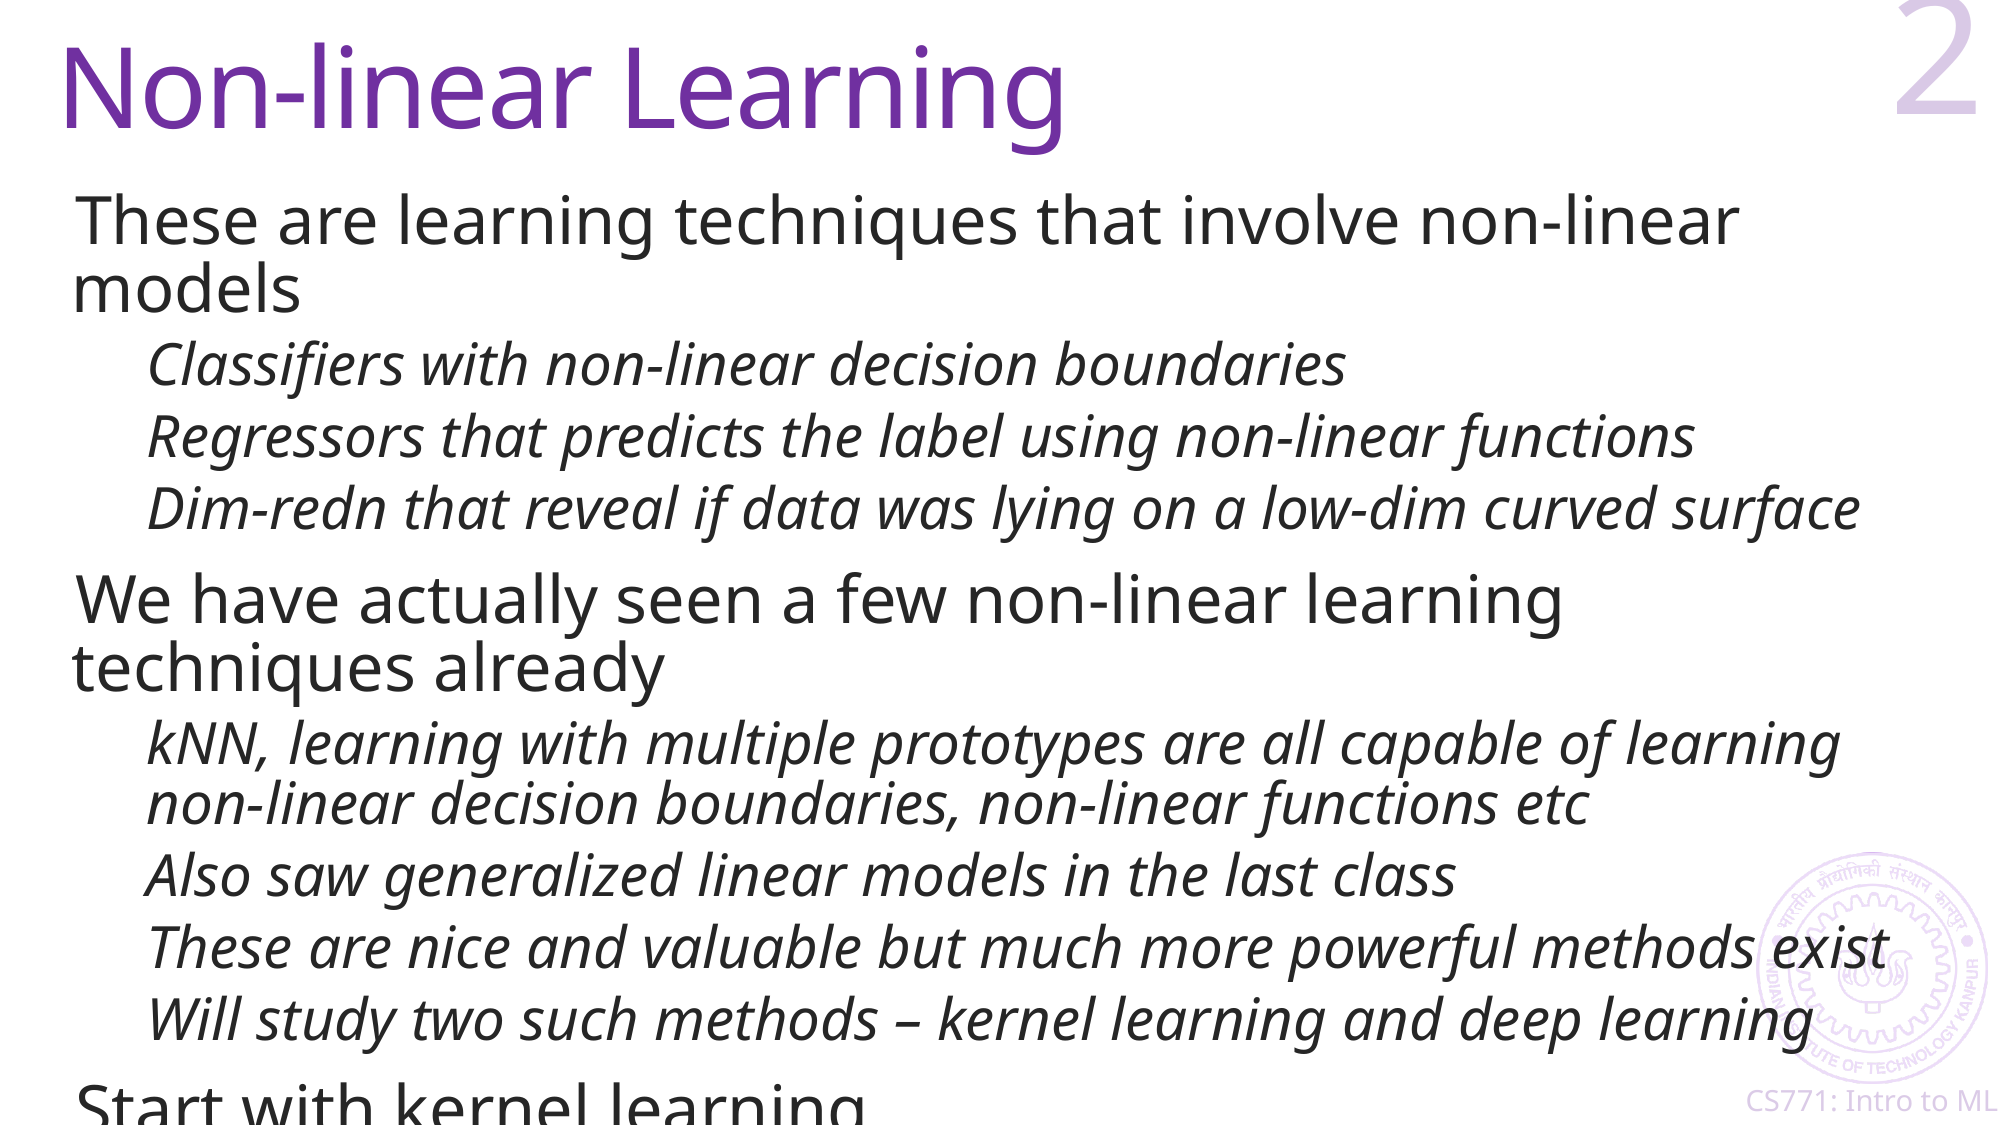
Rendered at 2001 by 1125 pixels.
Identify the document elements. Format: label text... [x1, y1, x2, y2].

list These are learning techniques that involve non-linear models Classifiers with non-linear decision boundaries Regressors that predicts the label using non-linear functions Dim-redn that reveal if data was lying on a low-dim curved surface We have actually seen a few non-linear learning techniques already kNN, learning with multiple prototypes are all capable of learning non-linear decision boundaries, non-linear functions etc Also saw generalized linear models in the last class These are nice and valuable but much more powerful methods exist Will study two such methods – kernel learning and deep learning Start with kernel learning [41, 182, 1945, 1052]
slide_number 2 [1520, 6, 2000, 183]
title Non-linear Learning [41, 5, 1945, 182]
